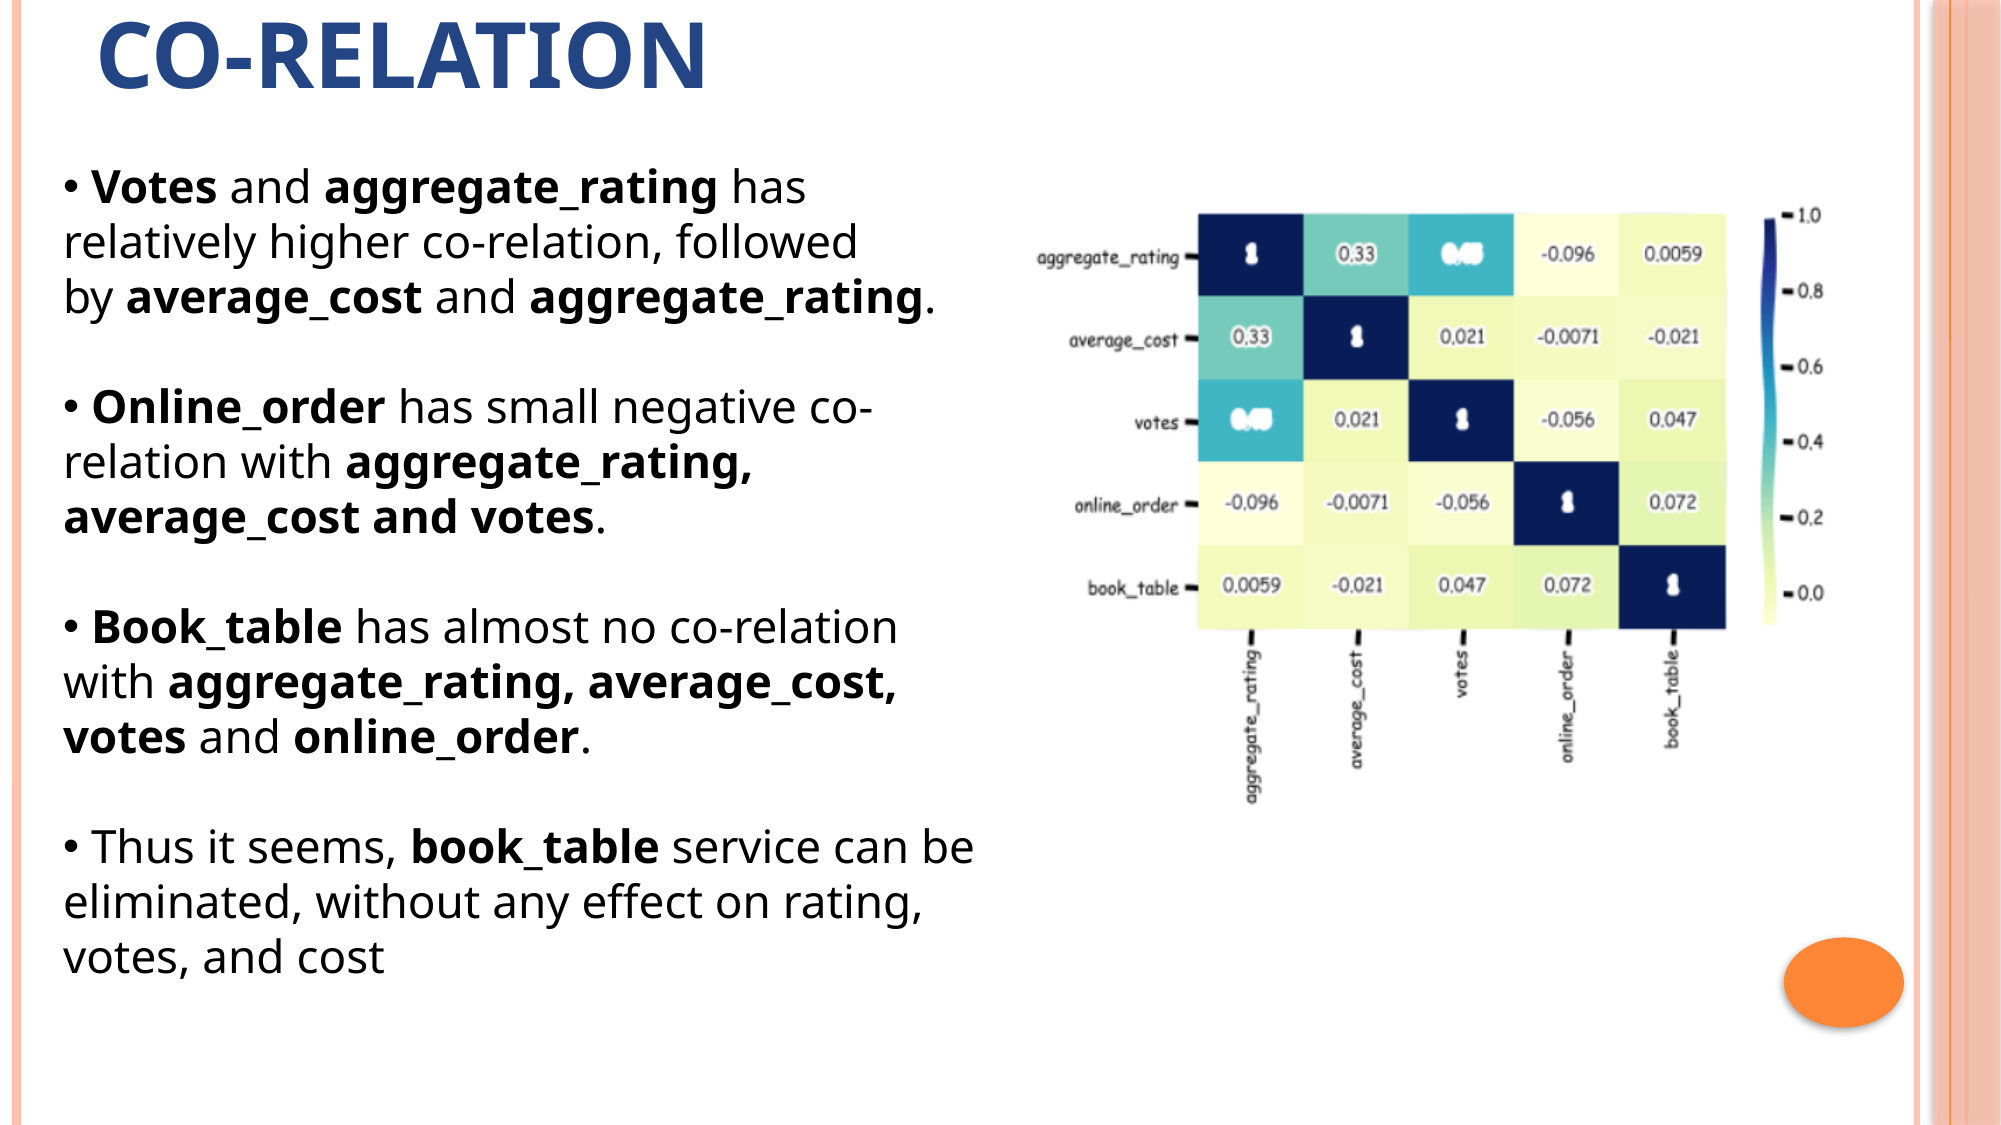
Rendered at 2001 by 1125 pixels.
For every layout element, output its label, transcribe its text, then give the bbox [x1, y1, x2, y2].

text_box Votes and aggregate_rating has relatively higher co-relation, followed by average_cost and aggregate_rating. Online_order has small negative co-relation with aggregate_rating, average_cost and votes. Book_table has almost no co-relation with aggregate_rating, average_cost, votes and online_order. Thus it seems, book_table service can be eliminated, without any effect on rating, votes, and cost [48, 150, 1013, 991]
title Co-relation [80, 24, 1670, 114]
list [1017, 186, 1895, 833]
